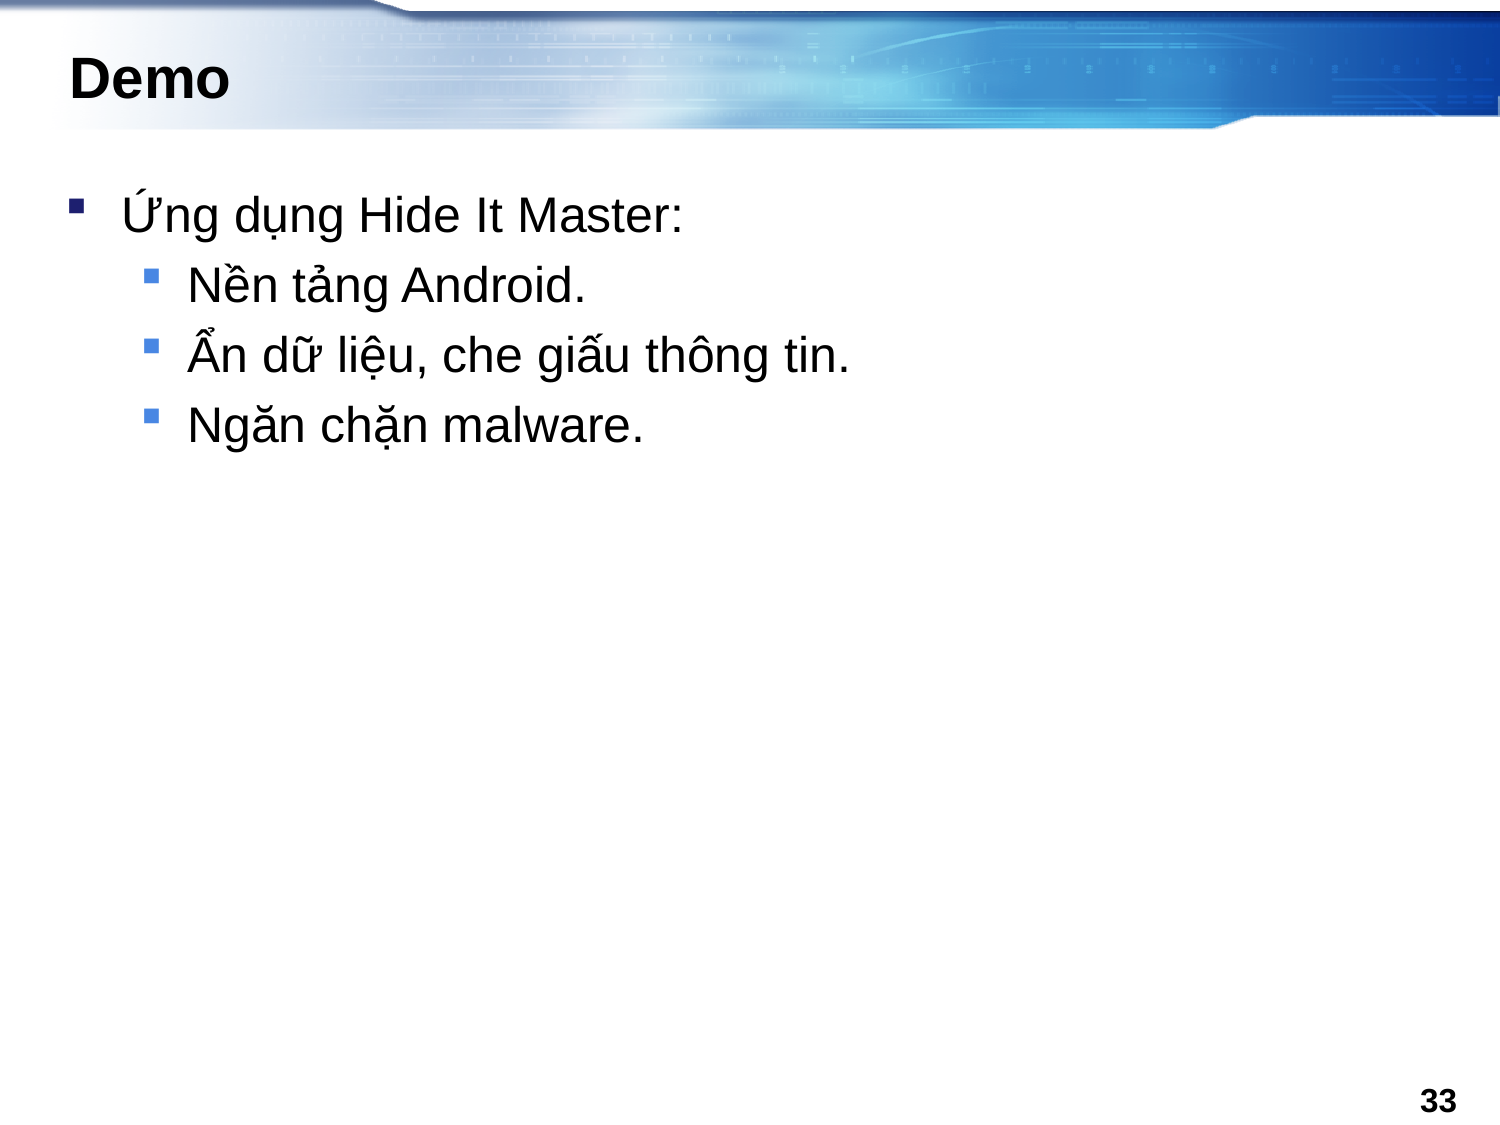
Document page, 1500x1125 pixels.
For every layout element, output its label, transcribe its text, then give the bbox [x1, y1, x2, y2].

slide_number 33 [1387, 1071, 1490, 1117]
text_box Ứng dụng Hide It Master: Nền tảng Android. Ẩn dữ liệu, che giấu thông tin. Ngăn chặn malware. [50, 174, 1438, 1088]
title Demo [54, 29, 1342, 122]
picture [0, 0, 1500, 130]
